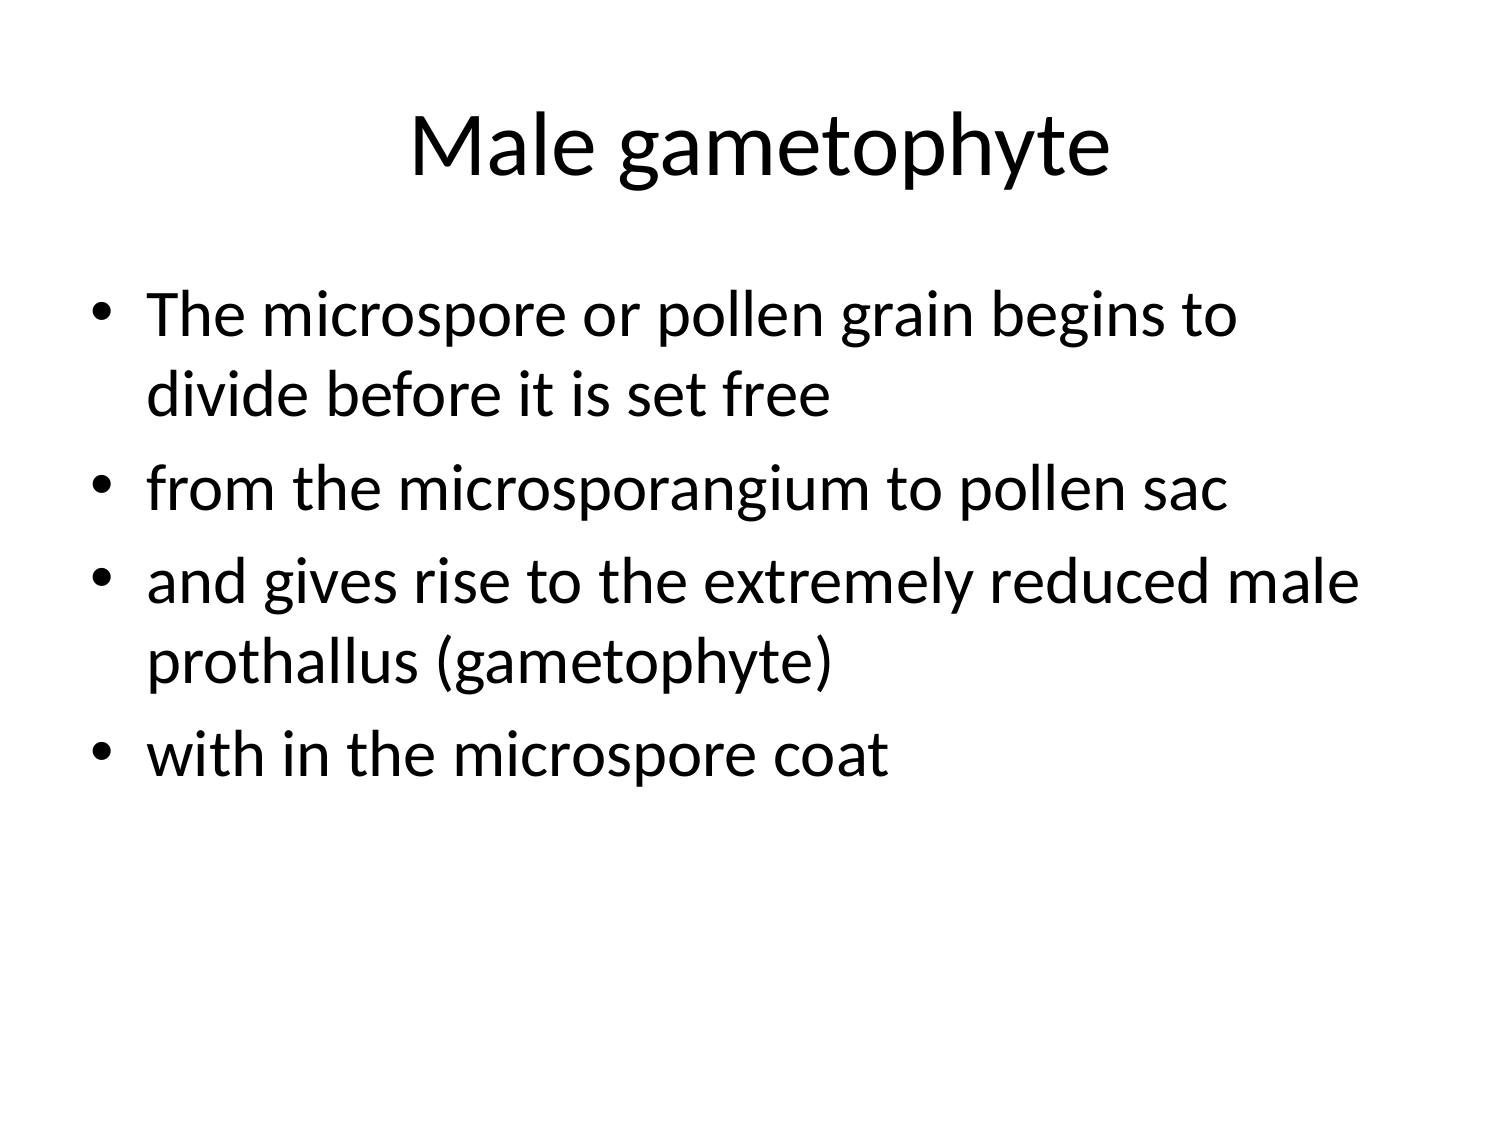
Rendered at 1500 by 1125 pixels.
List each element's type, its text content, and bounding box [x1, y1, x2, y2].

list The microspore or pollen grain begins to divide before it is set free from the microsporangium to pollen sac and gives rise to the extremely reduced male prothallus (gametophyte) with in the microspore coat [75, 262, 1425, 1005]
title Male gametophyte [75, 45, 1425, 233]
